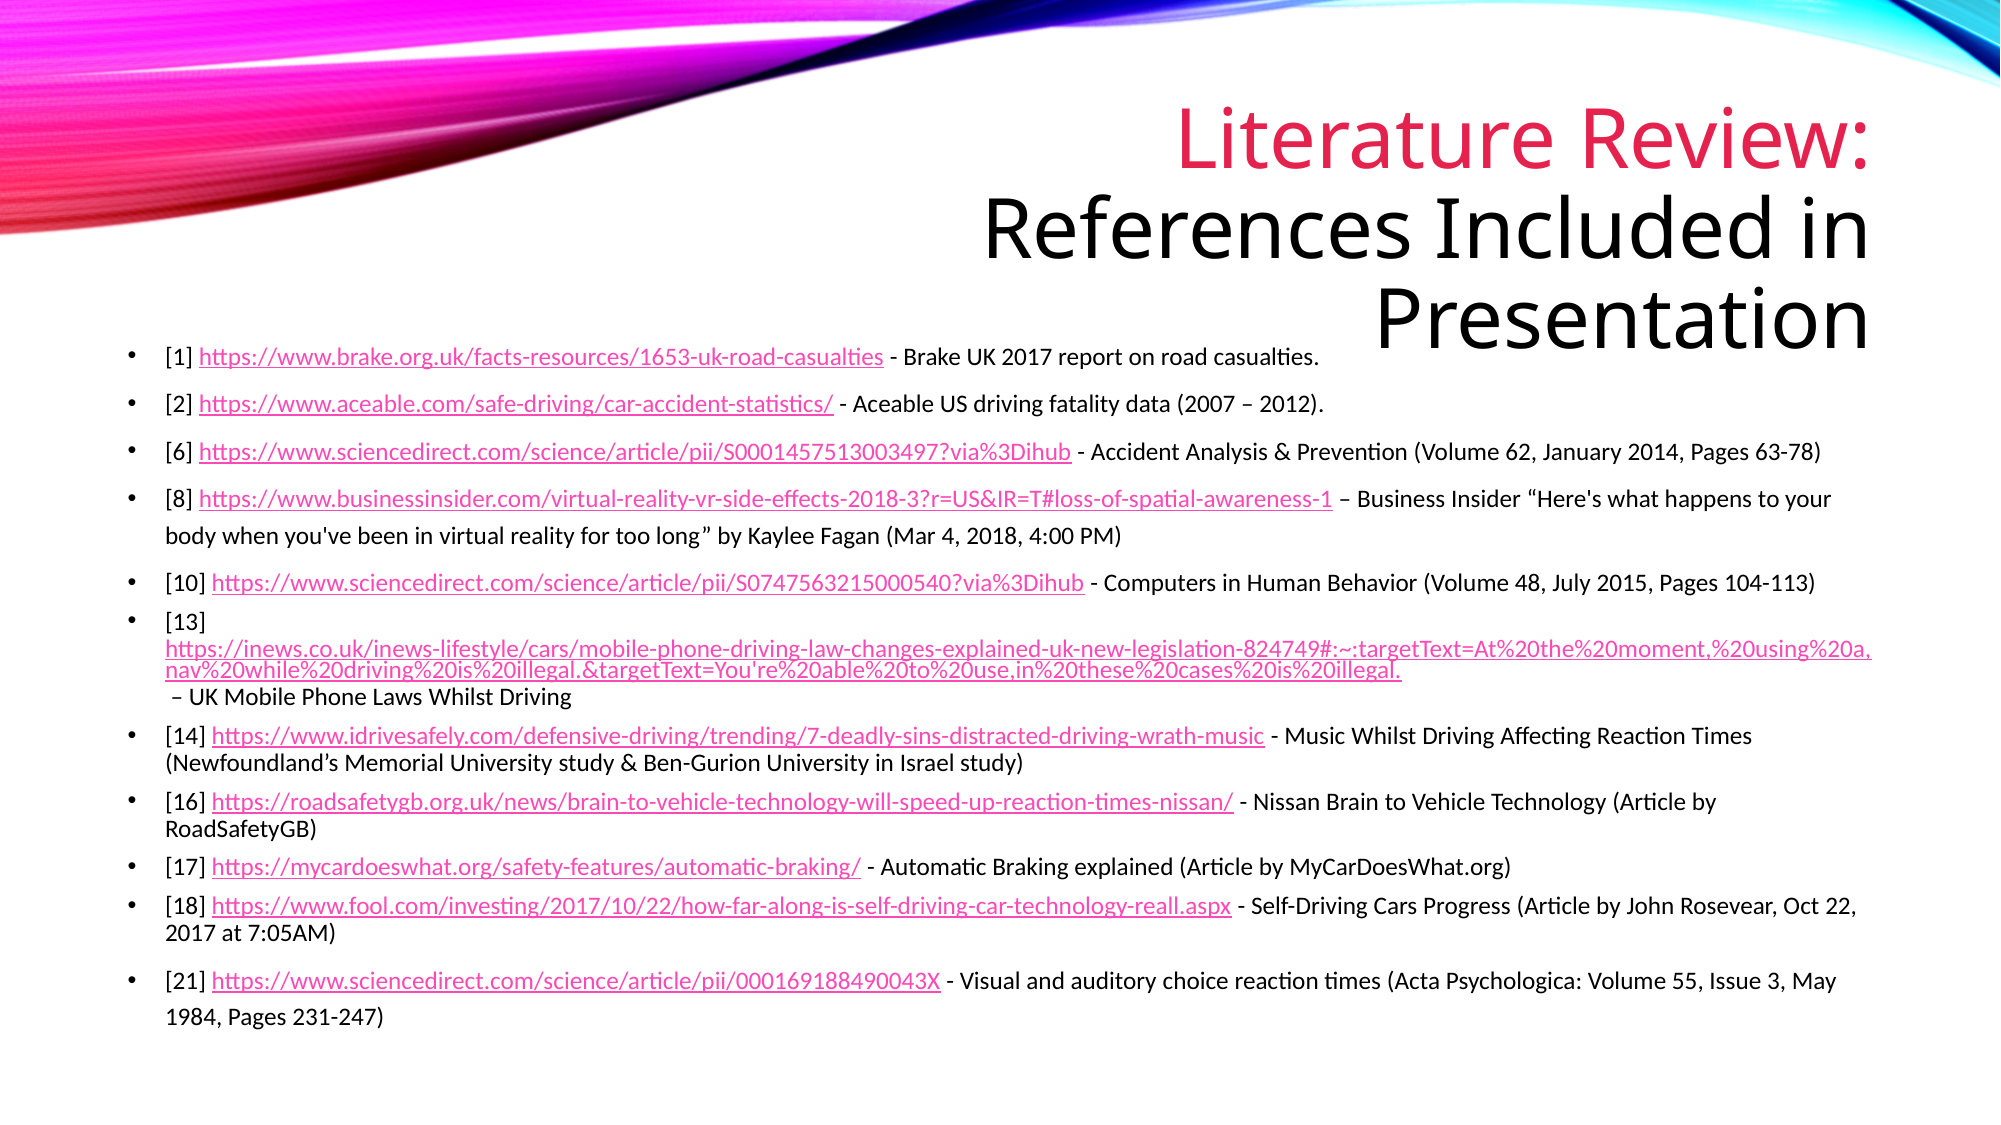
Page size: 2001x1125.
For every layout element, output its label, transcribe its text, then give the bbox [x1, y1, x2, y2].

picture [1910, 0, 2000, 45]
picture [1890, 0, 2000, 75]
title Literature Review: References Included in Presentation [474, 125, 1888, 326]
list [1] https://www.brake.org.uk/facts-resources/1653-uk-road-casualties - Brake UK 2017 report on road casualties. [2] https://www.aceable.com/safe-driving/car-accident-statistics/ - Aceable US driving fatality data (2007 – 2012). [6] https://www.sciencedirect.com/science/article/pii/S0001457513003497?via%3Dihub - Accident Analysis & Prevention (Volume 62, January 2014, Pages 63-78) [8] https://www.businessinsider.com/virtual-reality-vr-side-effects-2018-3?r=US&IR=T#loss-of-spatial-awareness-1 – Business Insider “Here's what happens to your body when you've been in virtual reality for too long” by Kaylee Fagan (Mar 4, 2018, 4:00 PM) [10] https://www.sciencedirect.com/science/article/pii/S0747563215000540?via%3Dihub - Computers in Human Behavior (Volume 48, July 2015, Pages 104-113) [13] https://inews.co.uk/inews-lifestyle/cars/mobile-phone-driving-law-changes-explained-uk-new-legislation-824749#:~:targetText=At%20the%20moment,%20using%20a,nav%20while%20driving%20is%20illegal.&targetText=You're%20able%20to%20use,in%20these%20cases%20is%20illegal. – UK Mobile Phone Laws Whilst Driving [14] https://www.idrivesafely.com/defensive-driving/trending/7-deadly-sins-distracted-driving-wrath-music - Music Whilst Driving Affecting Reaction Times (Newfoundland’s Memorial University study & Ben-Gurion University in Israel study) [16] https://roadsafetygb.org.uk/news/brain-to-vehicle-technology-will-speed-up-reaction-times-nissan/ - Nissan Brain to Vehicle Technology (Article by RoadSafetyGB) [17] https://mycardoeswhat.org/safety-features/automatic-braking/ - Automatic Braking explained (Article by MyCarDoesWhat.org) [18] https://www.fool.com/investing/2017/10/22/how-far-along-is-self-driving-car-technology-reall.aspx - Self-Driving Cars Progress (Article by John Rosevear, Oct 22, 2017 at 7:05AM) [21] https://www.sciencedirect.com/science/article/pii/000169188490043X - Visual and auditory choice reaction times (Acta Psychologica: Volume 55, Issue 3, May 1984, Pages 231-247) [112, 326, 1888, 1085]
picture [0, 0, 2000, 237]
